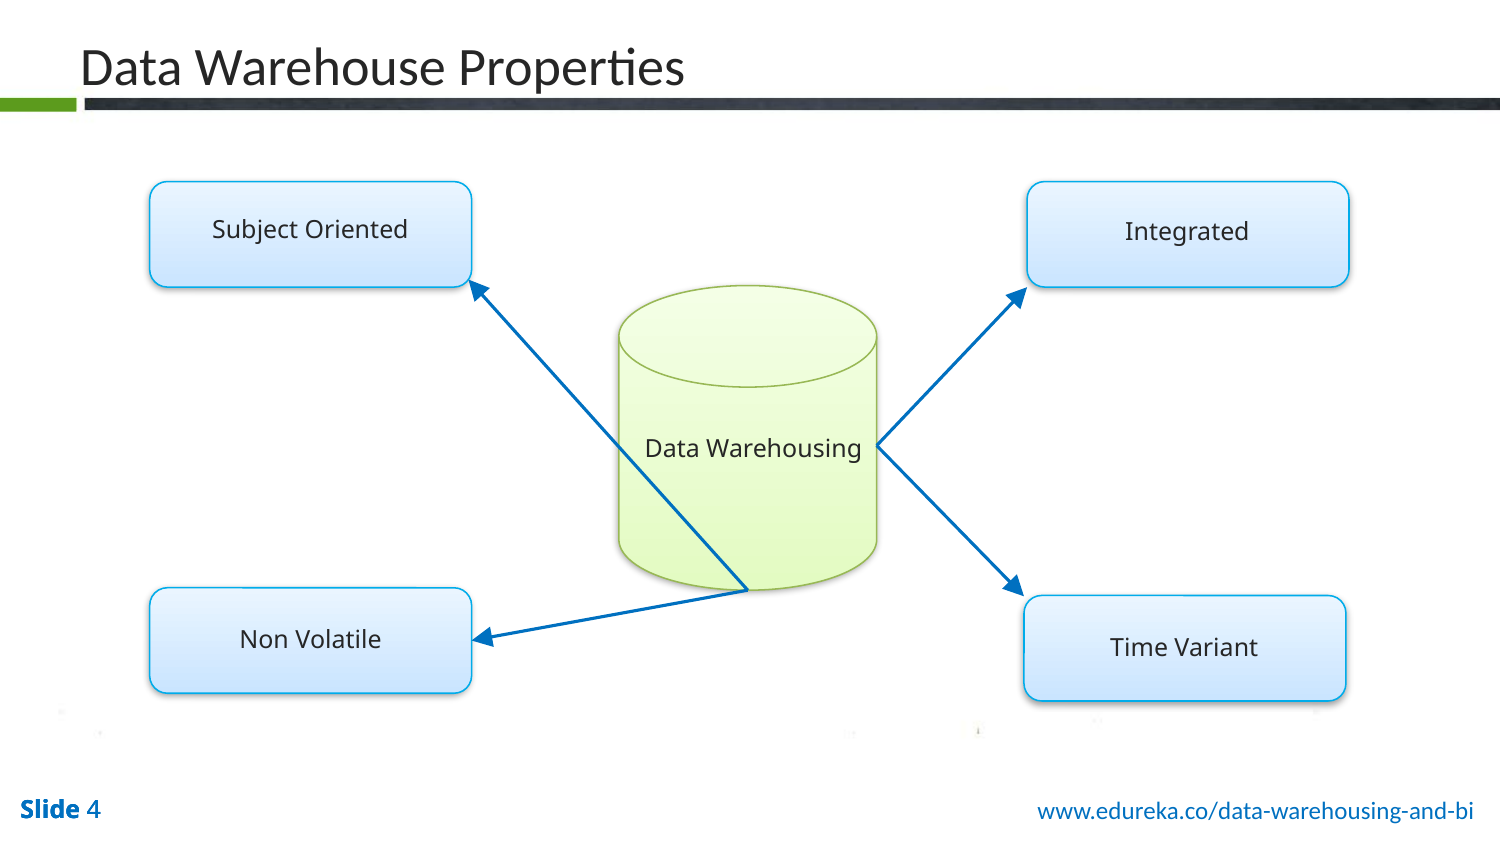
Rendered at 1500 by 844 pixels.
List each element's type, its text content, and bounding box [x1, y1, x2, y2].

picture [0, 0, 1500, 844]
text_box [149, 181, 472, 288]
text_box [643, 470, 871, 591]
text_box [468, 279, 619, 641]
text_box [876, 286, 1028, 597]
text_box [624, 457, 743, 591]
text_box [149, 587, 472, 694]
text_box Data Warehousing [629, 425, 871, 470]
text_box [1023, 595, 1347, 702]
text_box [1026, 181, 1350, 288]
text_box Data Warehouse Properties [65, 23, 1477, 104]
text_box [624, 284, 871, 454]
